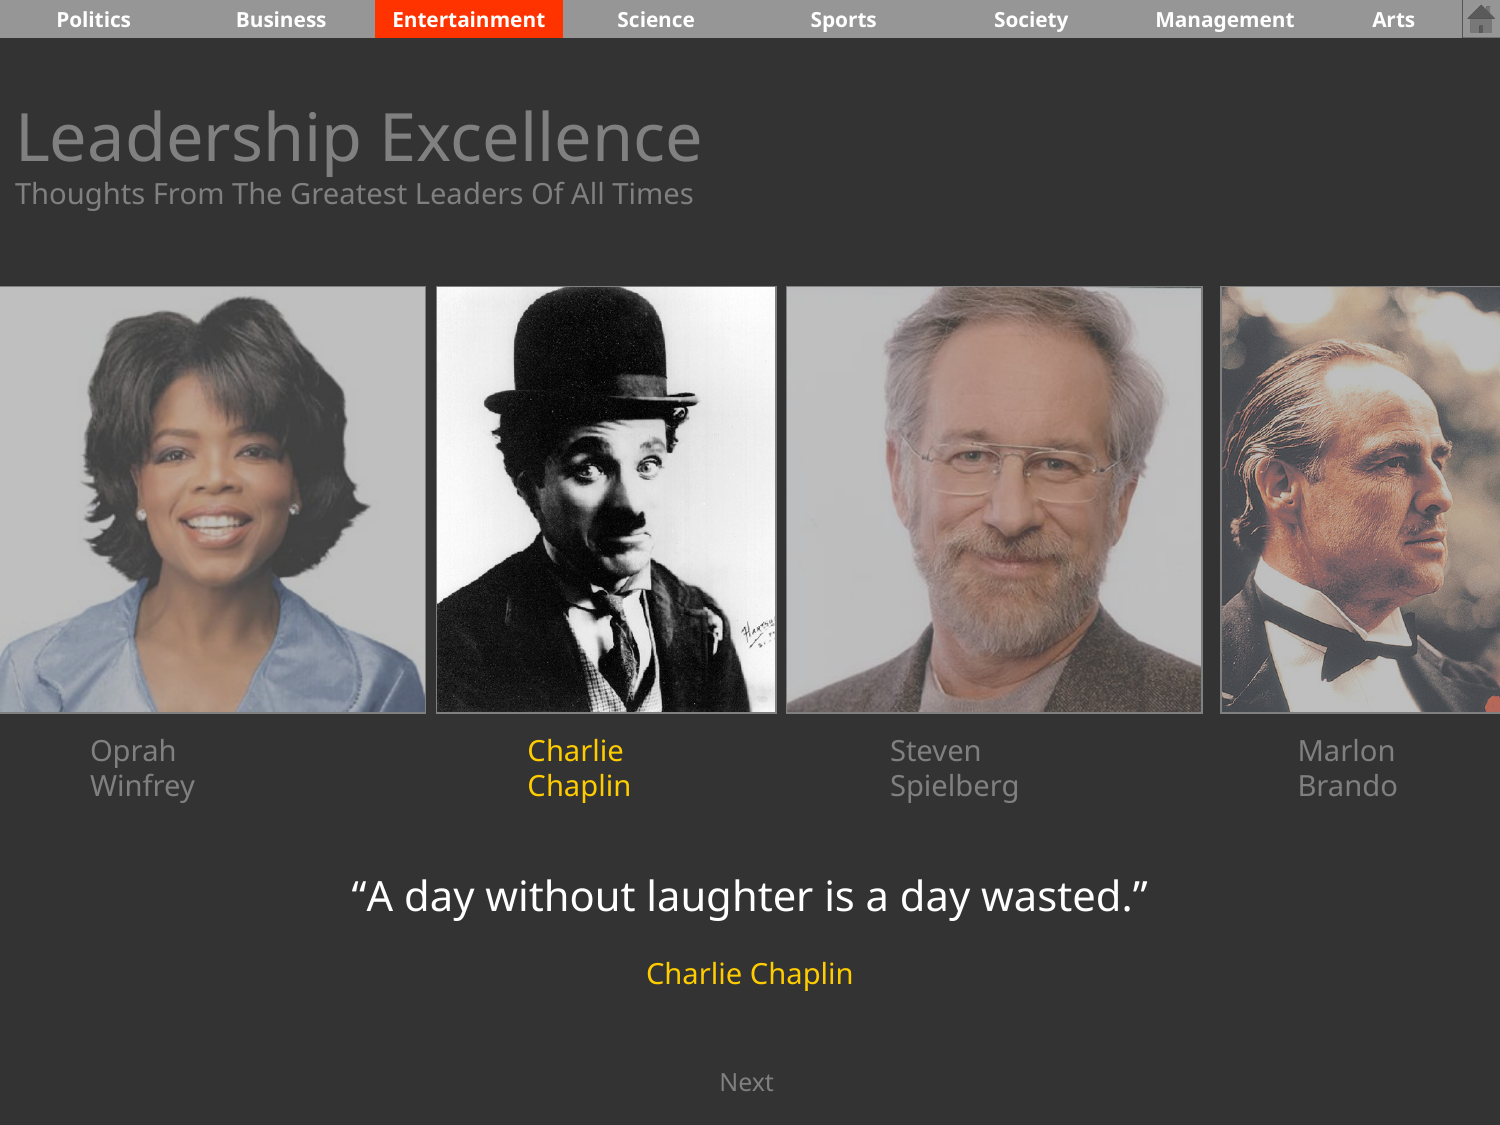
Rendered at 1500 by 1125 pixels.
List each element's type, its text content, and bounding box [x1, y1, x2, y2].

text_box Leadership Excellence Thoughts From The Greatest Leaders Of All Times [0, 87, 1025, 218]
text_box Entertainment [375, 0, 562, 38]
text_box [1462, 0, 1500, 38]
text_box Politics [0, 0, 187, 38]
picture [0, 287, 425, 713]
text_box Marlon Brando [1282, 725, 1500, 775]
picture [1221, 287, 1500, 713]
text_box Oprah Winfrey [75, 725, 292, 775]
picture [787, 287, 1202, 713]
list “A day without laughter is a day wasted.” Charlie Chaplin [112, 862, 1388, 1088]
text_box Next [699, 1062, 800, 1101]
text_box Charlie Chaplin [512, 725, 735, 775]
picture [437, 287, 776, 713]
text_box Science [562, 0, 750, 38]
text_box Management [1125, 0, 1324, 38]
text_box Steven Spielberg [875, 725, 1121, 775]
text_box Society [937, 0, 1125, 38]
text_box Business [187, 0, 375, 38]
text_box Arts [1324, 0, 1462, 38]
text_box Sports [750, 0, 937, 38]
